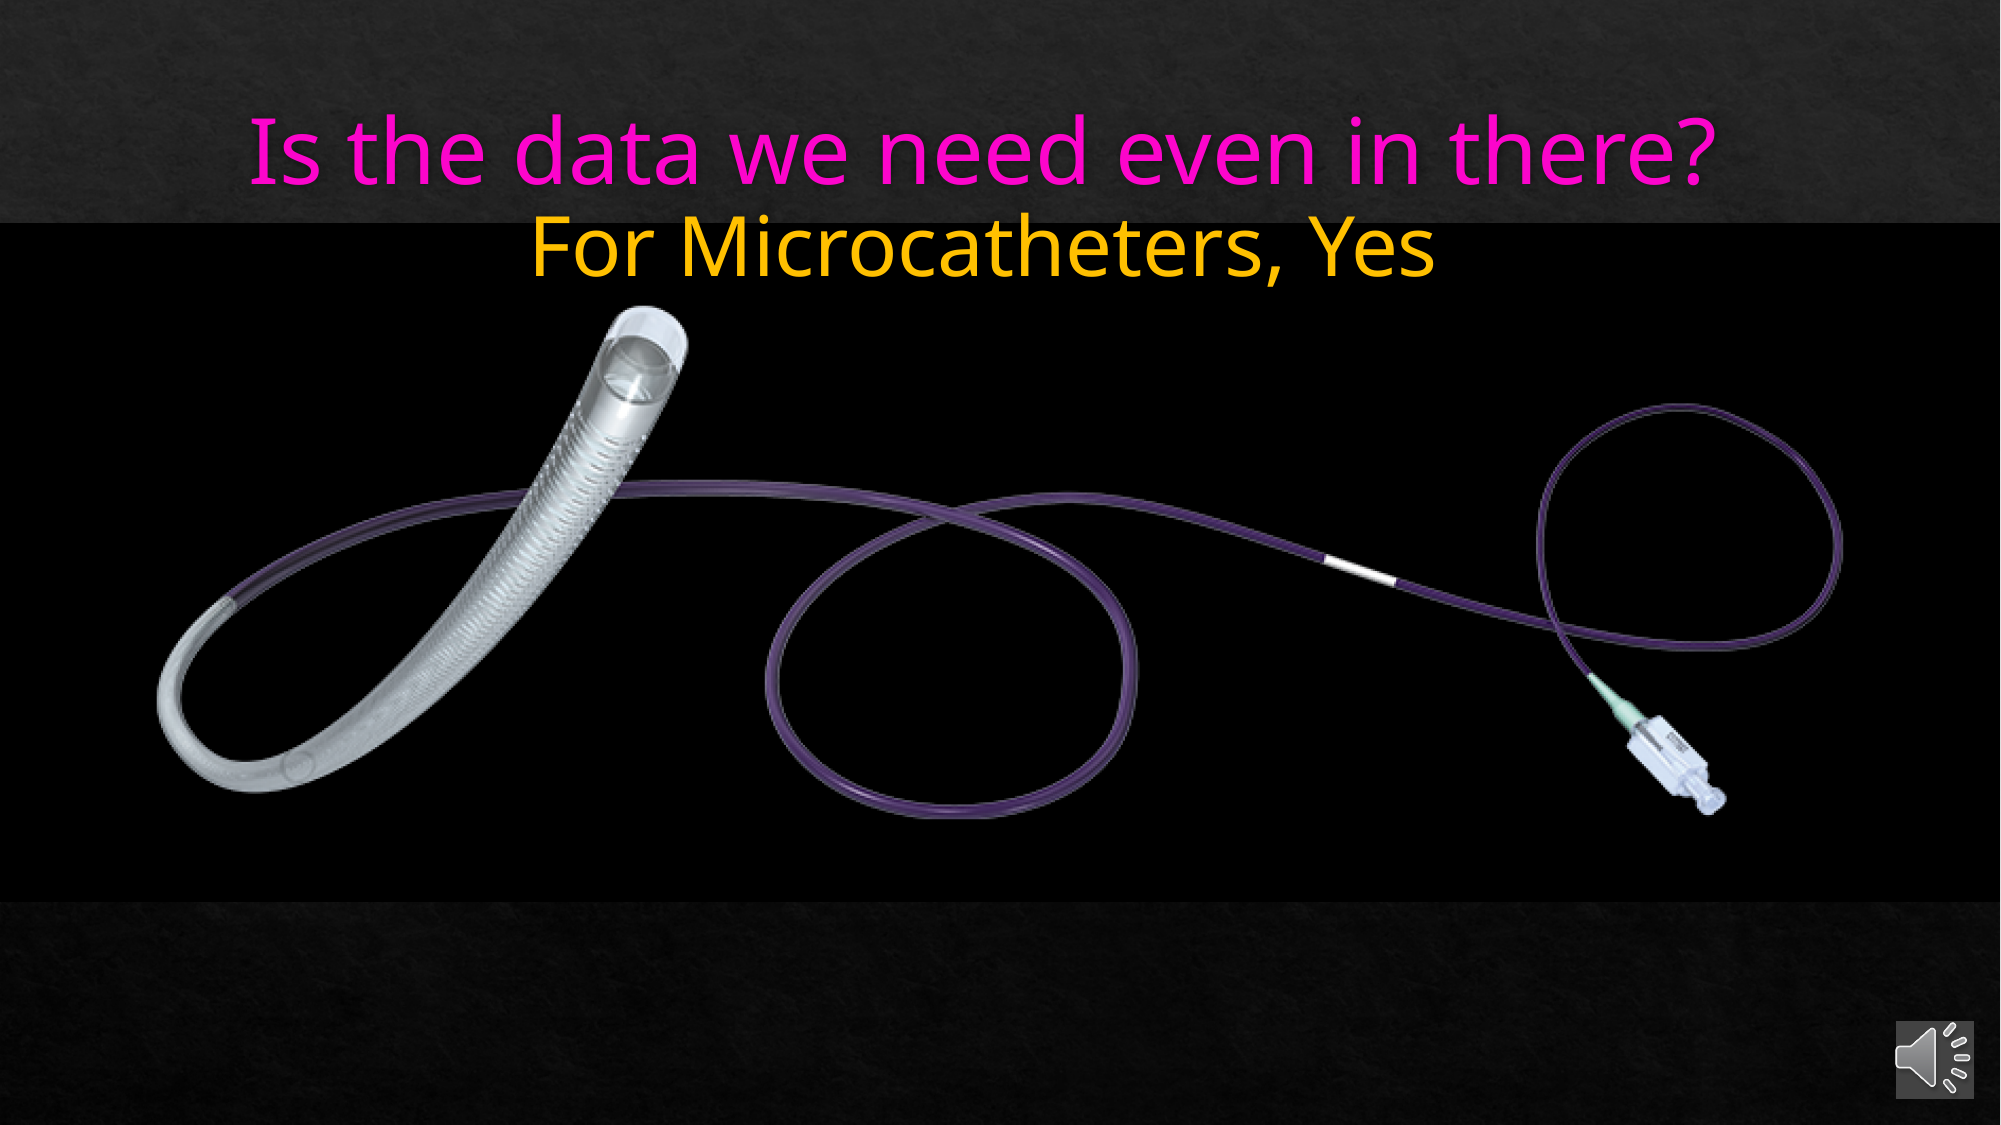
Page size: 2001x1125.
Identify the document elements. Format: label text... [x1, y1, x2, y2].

picture [1894, 1019, 1976, 1101]
title Is the data we need even in there? For Microcatheters, Yes [144, 35, 1823, 219]
picture [0, 223, 2000, 902]
